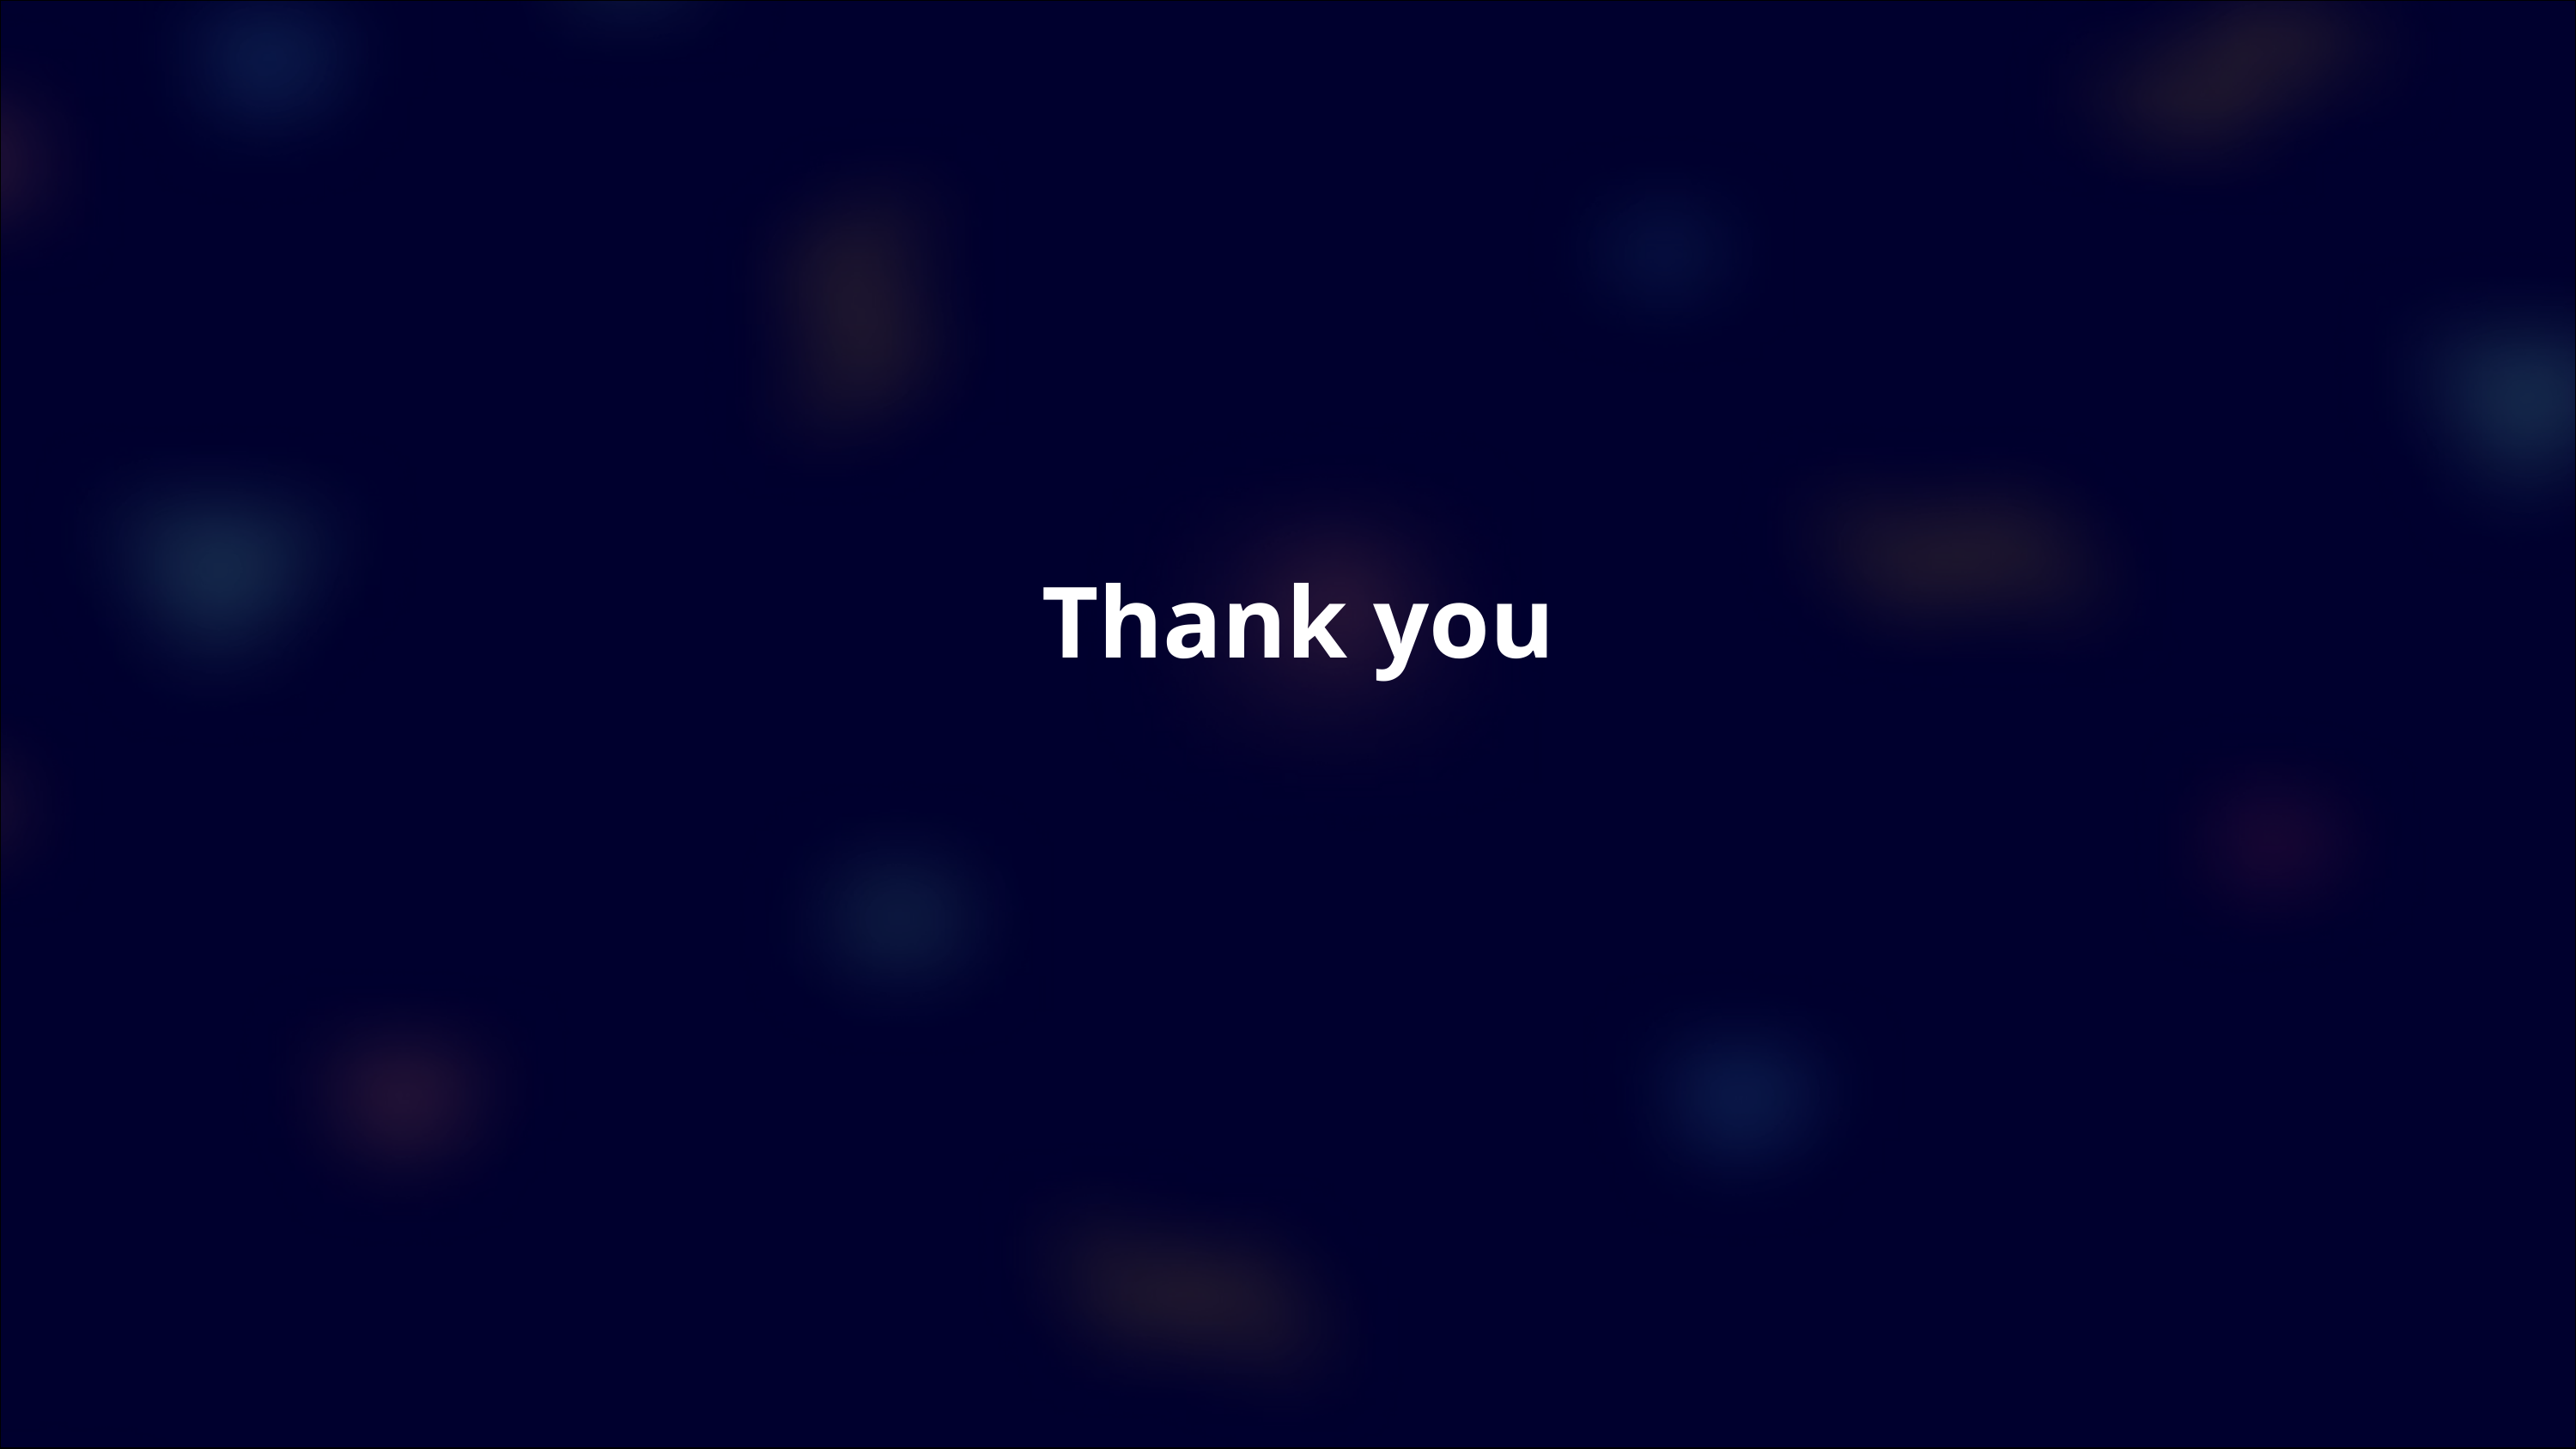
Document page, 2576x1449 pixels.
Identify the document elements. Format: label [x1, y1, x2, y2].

text_box [0, 0, 2576, 1449]
